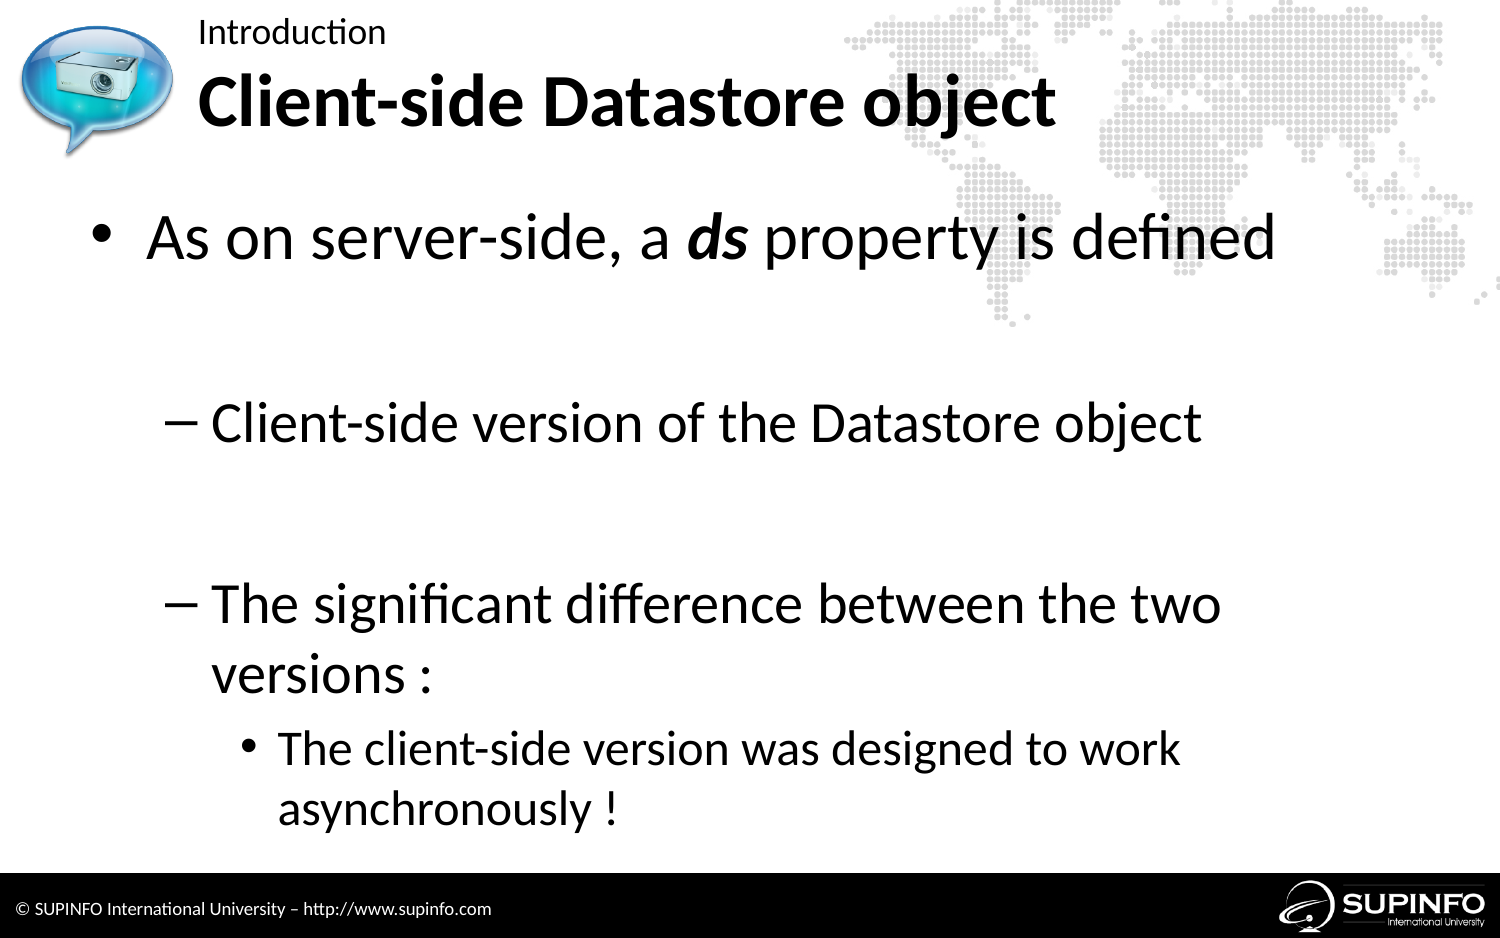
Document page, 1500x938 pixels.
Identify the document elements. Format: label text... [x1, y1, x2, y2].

picture [1269, 870, 1494, 938]
text_box Client-side Datastore object [183, 56, 1459, 138]
picture [844, 0, 1500, 327]
list As on server-side, a ds property is defined Client-side version of the Datastore object The significant difference between the two versions : The client-side version was designed to work asynchronously ! [74, 184, 1460, 880]
text_box Introduction [183, 0, 1459, 56]
picture [17, 19, 179, 162]
